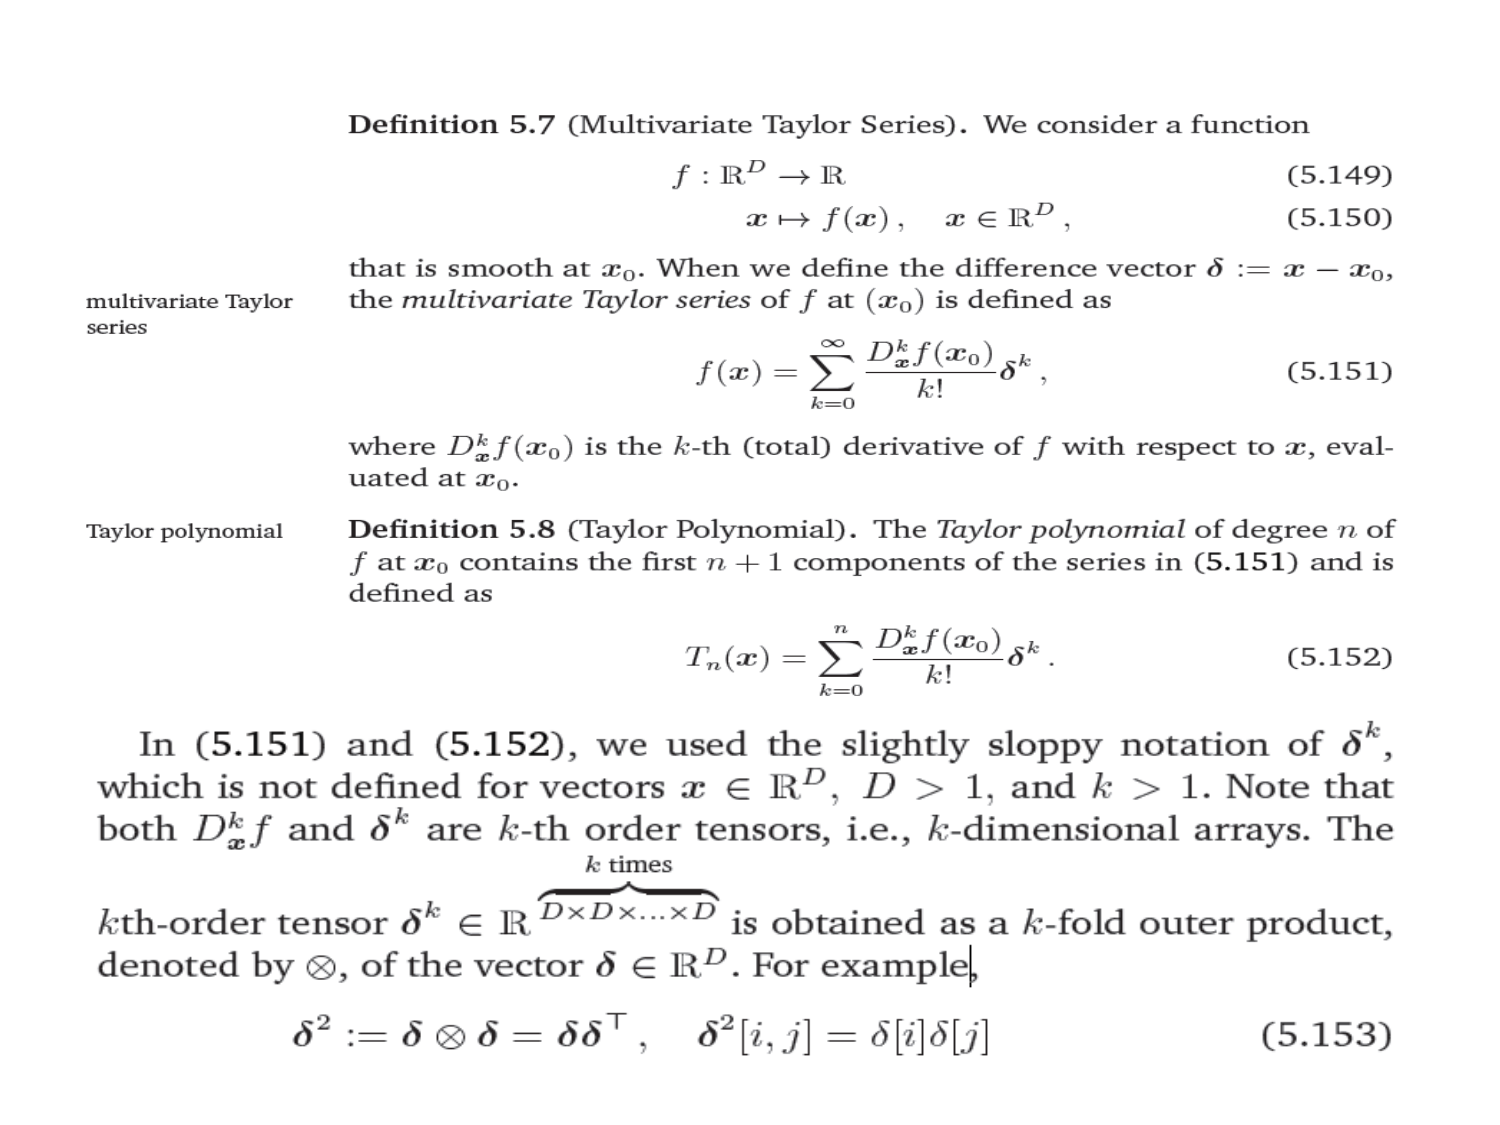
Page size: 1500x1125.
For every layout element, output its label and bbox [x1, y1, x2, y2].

picture [74, 712, 1426, 1088]
picture [62, 99, 1438, 701]
